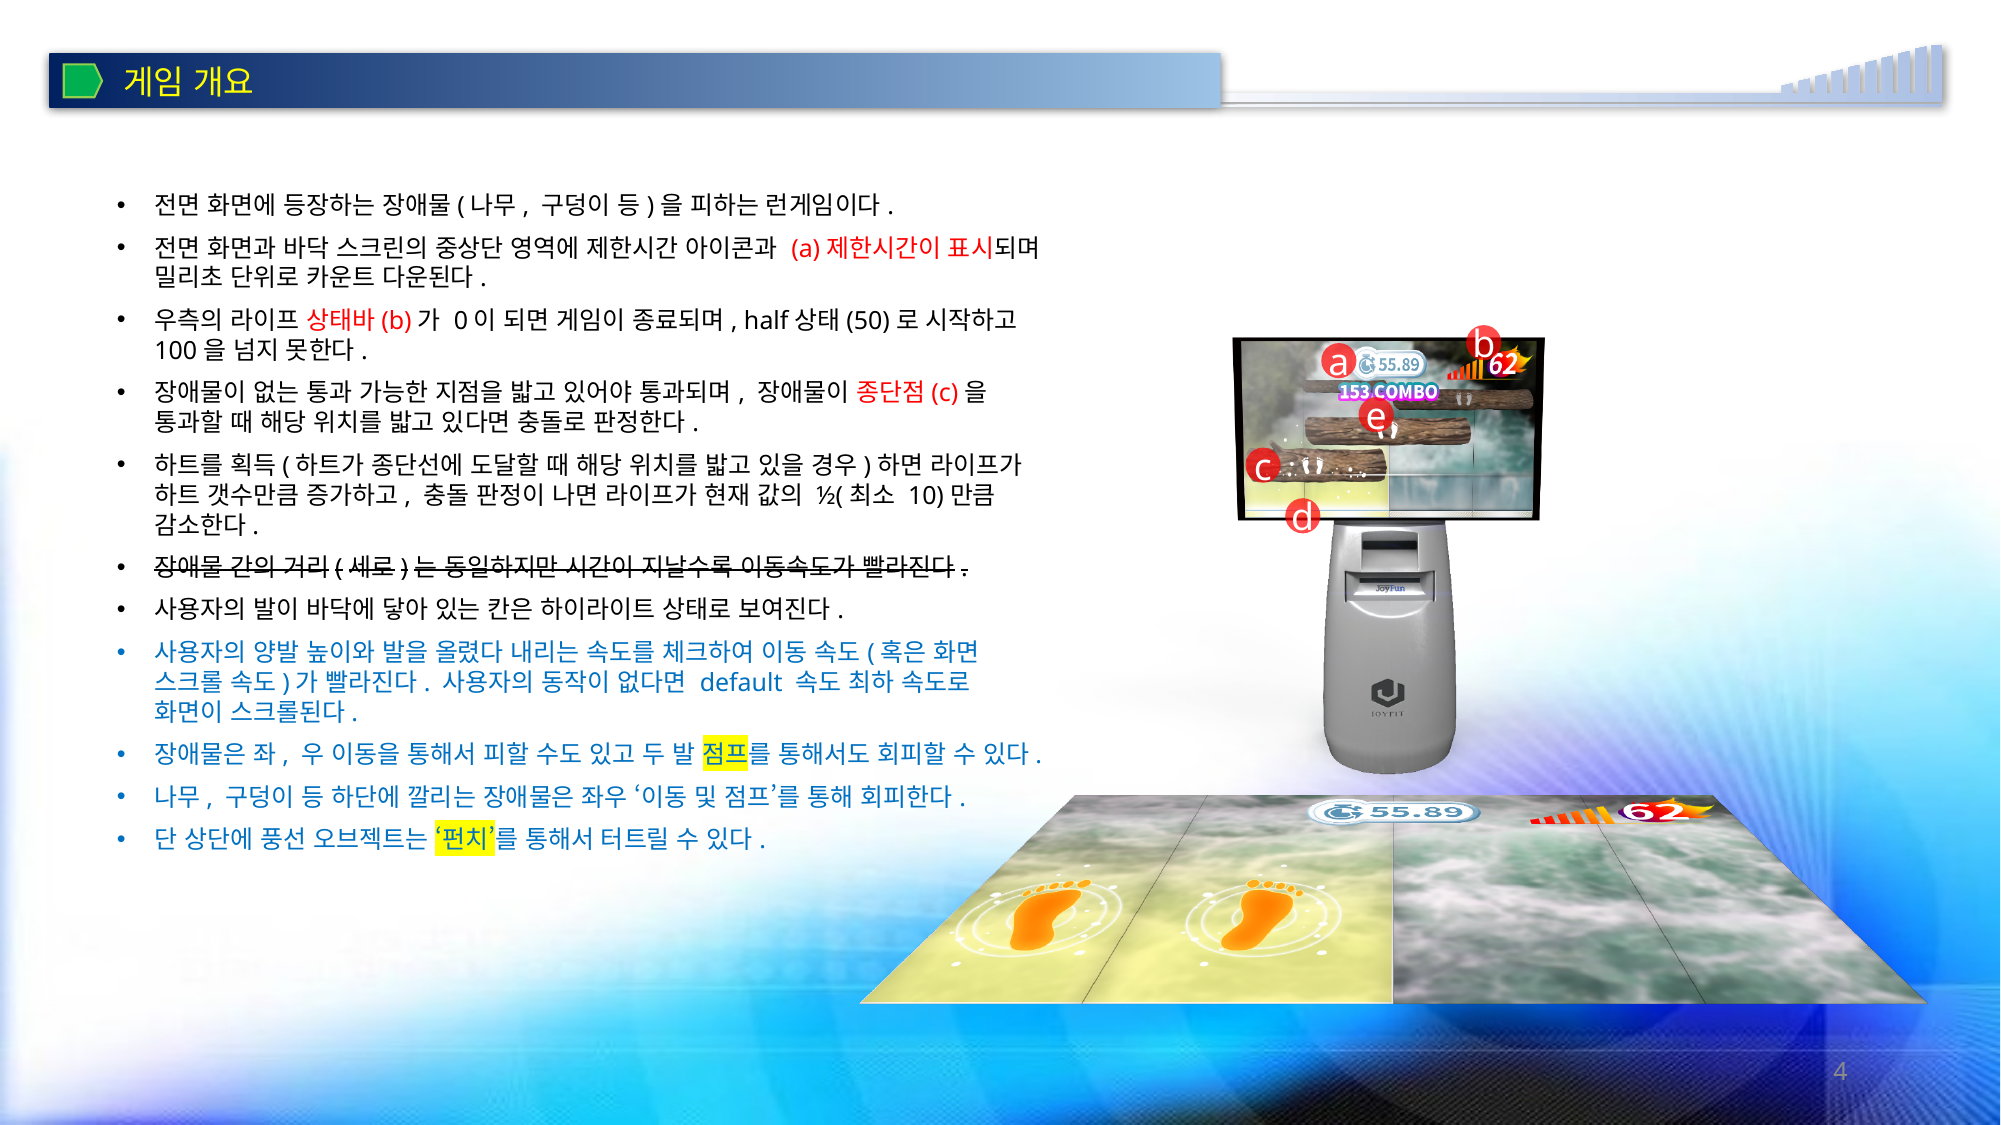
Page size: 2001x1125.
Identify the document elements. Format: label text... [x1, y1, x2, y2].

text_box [49, 44, 1943, 108]
text_box 전면 화면에 등장하는 장애물(나무, 구덩이 등)을 피하는 런게임이다. 전면 화면과 바닥 스크린의 중상단 영역에 제한시간 아이콘과 (a)제한시간이 표시되며 밀리초 단위로 카운트 다운된다. 우측의 라이프 상태바(b)가 0이 되면 게임이 종료되며, half상태(50)로 시작하고 100을 넘지 못한다. 장애물이 없는 통과 가능한 지점을 밟고 있어야 통과되며, 장애물이 종단점(c)을 통과할 때 해당 위치를 밟고 있다면 충돌로 판정한다. 하트를 획득(하트가 종단선에 도달할 때 해당 위치를 밟고 있을 경우)하면 라이프가 하트 갯수만큼 증가하고, 충돌 판정이 나면 라이프가 현재 값의 ½(최소 10)만큼 감소한다. 장애물 간의 거리(세로)는 동일하지만 시간이 지날수록 이동속도가 빨라진다. 사용자의 발이 바닥에 닿아 있는 칸은 하이라이트 상태로 보여진다. 사용자의 양발 높이와 발을 올렸다 내리는 속도를 체크하여 이동 속도(혹은 화면 스크롤 속도)가 빨라진다. 사용자의 동작이 없다면 default 속도 최하 속도로 화면이 스크롤된다. 장애물은 좌, 우 이동을 통해서 피할 수도 있고 두 발 점프를 통해서도 회피할 수 있다. 나무, 구덩이 등 하단에 깔리는 장애물은 좌우 ‘이동 및 점프’를 통해 회피한다. 단 상단에 풍선 오브젝트는 ‘펀치’를 통해서 터트릴 수 있다. [102, 182, 1060, 862]
picture [0, 0, 2001, 1125]
slide_number 4 [1412, 1042, 1863, 1103]
